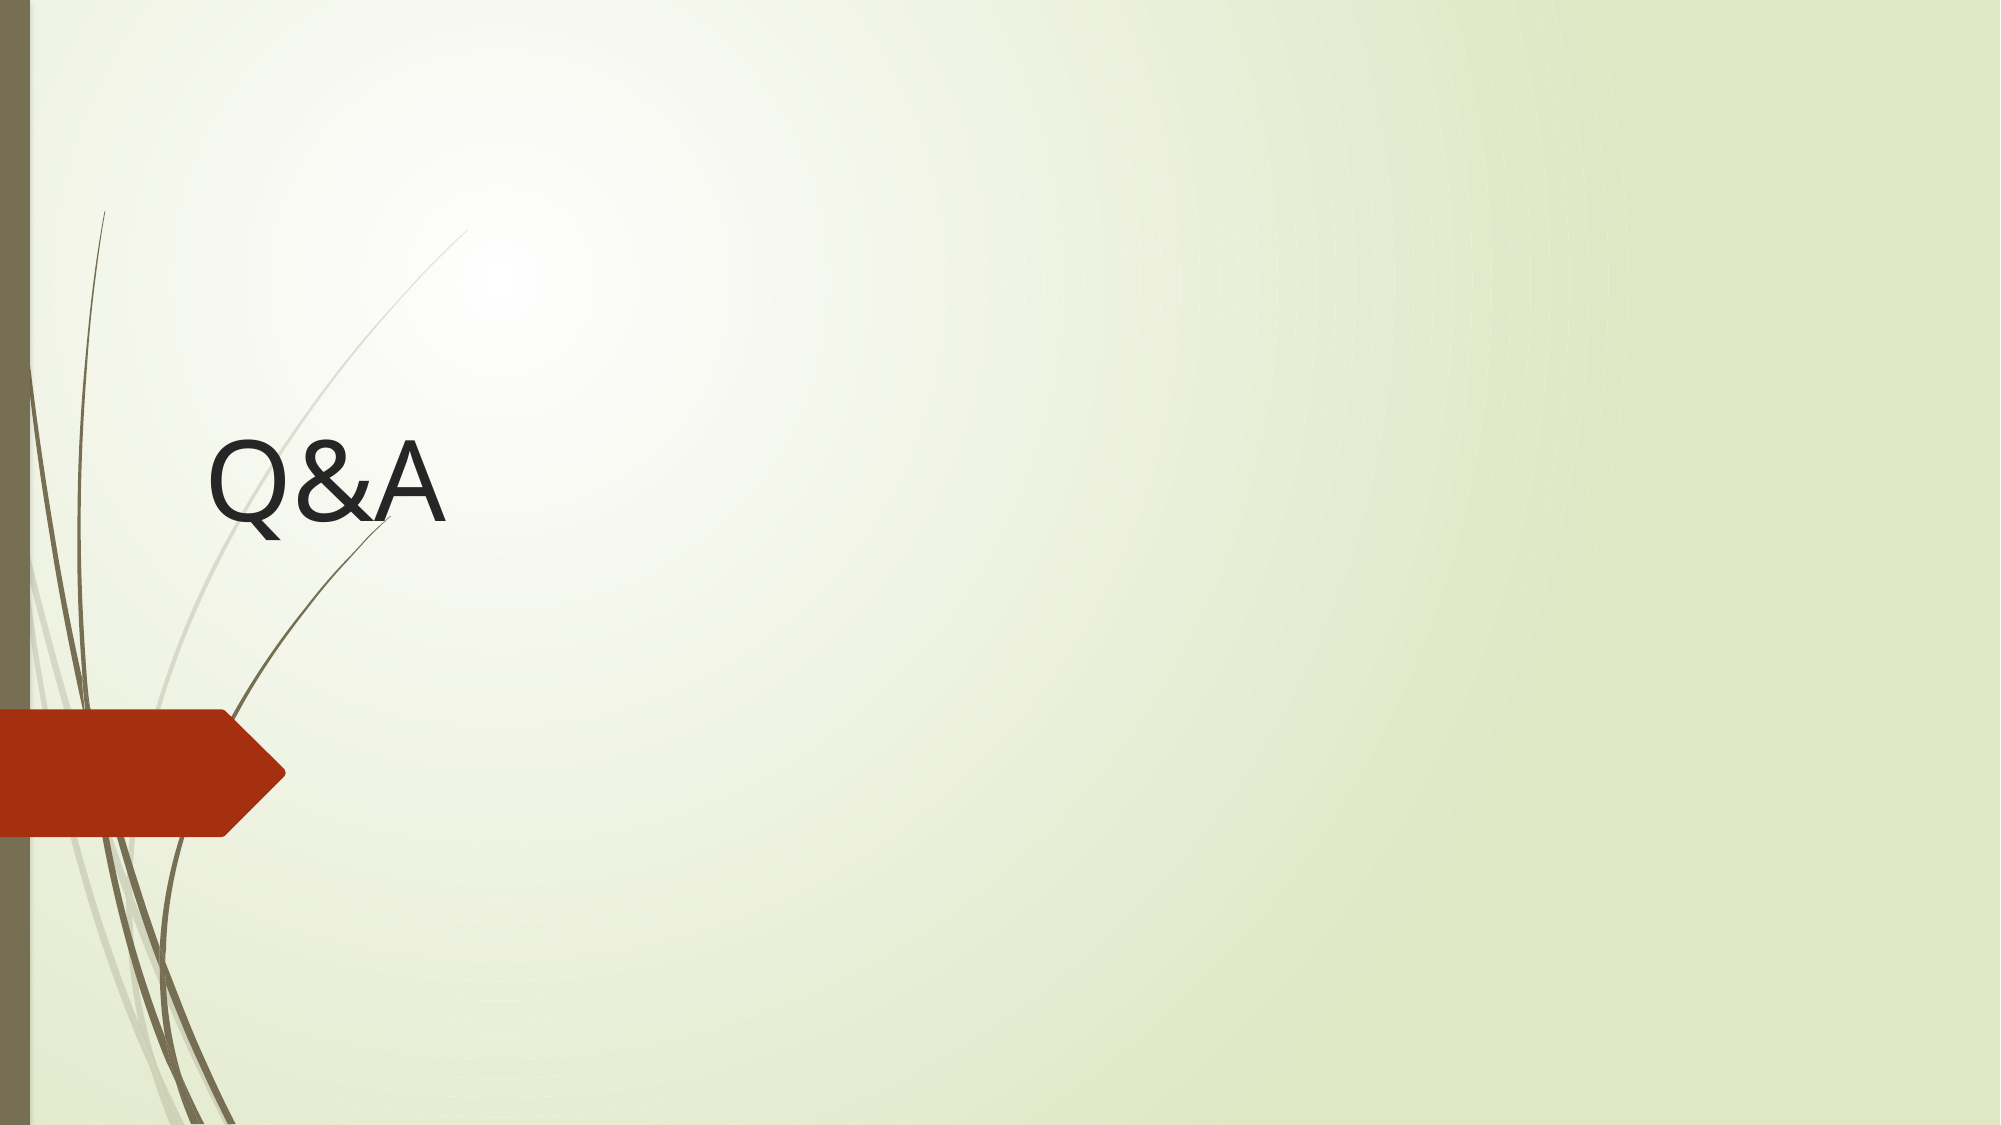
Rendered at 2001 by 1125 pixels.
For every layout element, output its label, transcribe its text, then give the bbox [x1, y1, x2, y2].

title Q&A [189, 344, 1638, 551]
